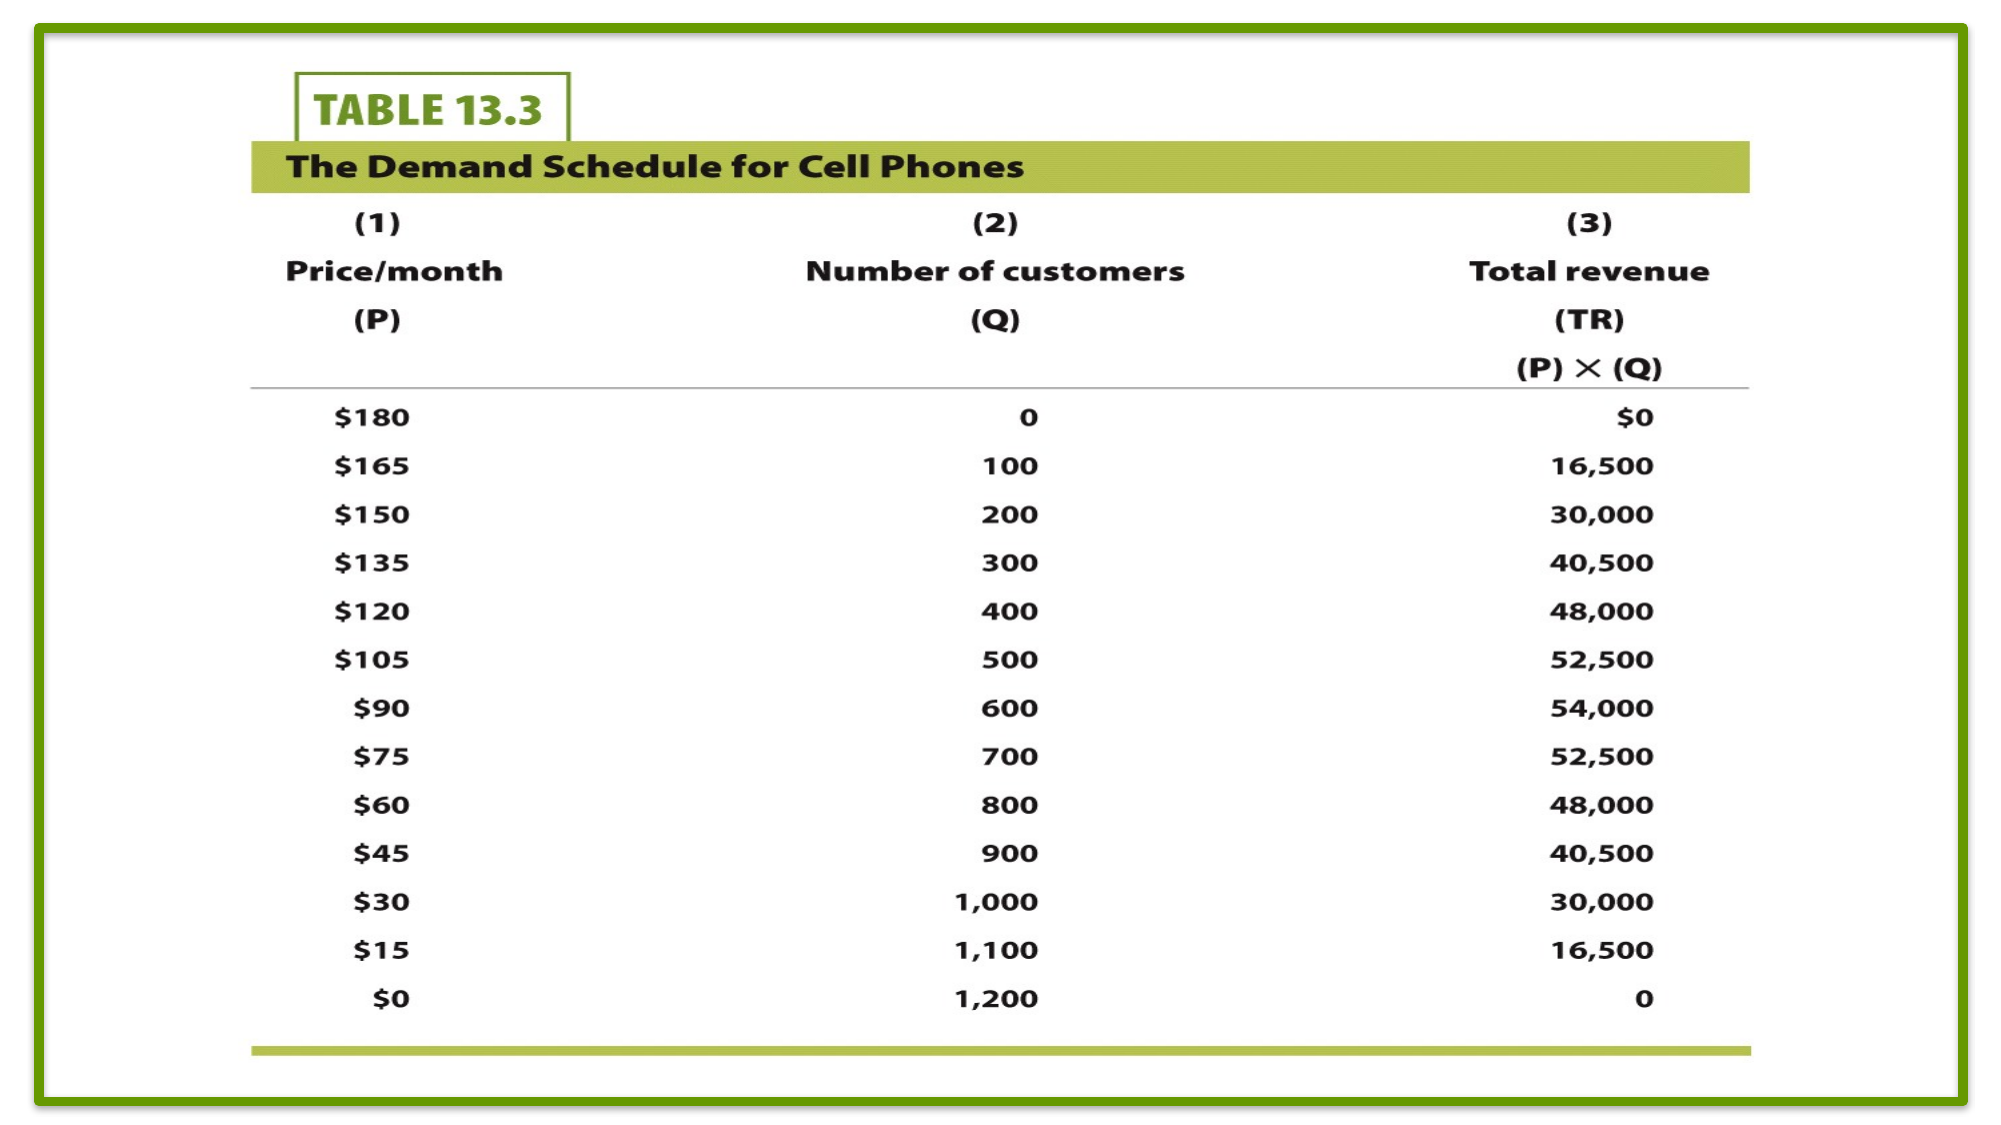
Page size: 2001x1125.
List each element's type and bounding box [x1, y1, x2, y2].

picture [238, 62, 1762, 1063]
